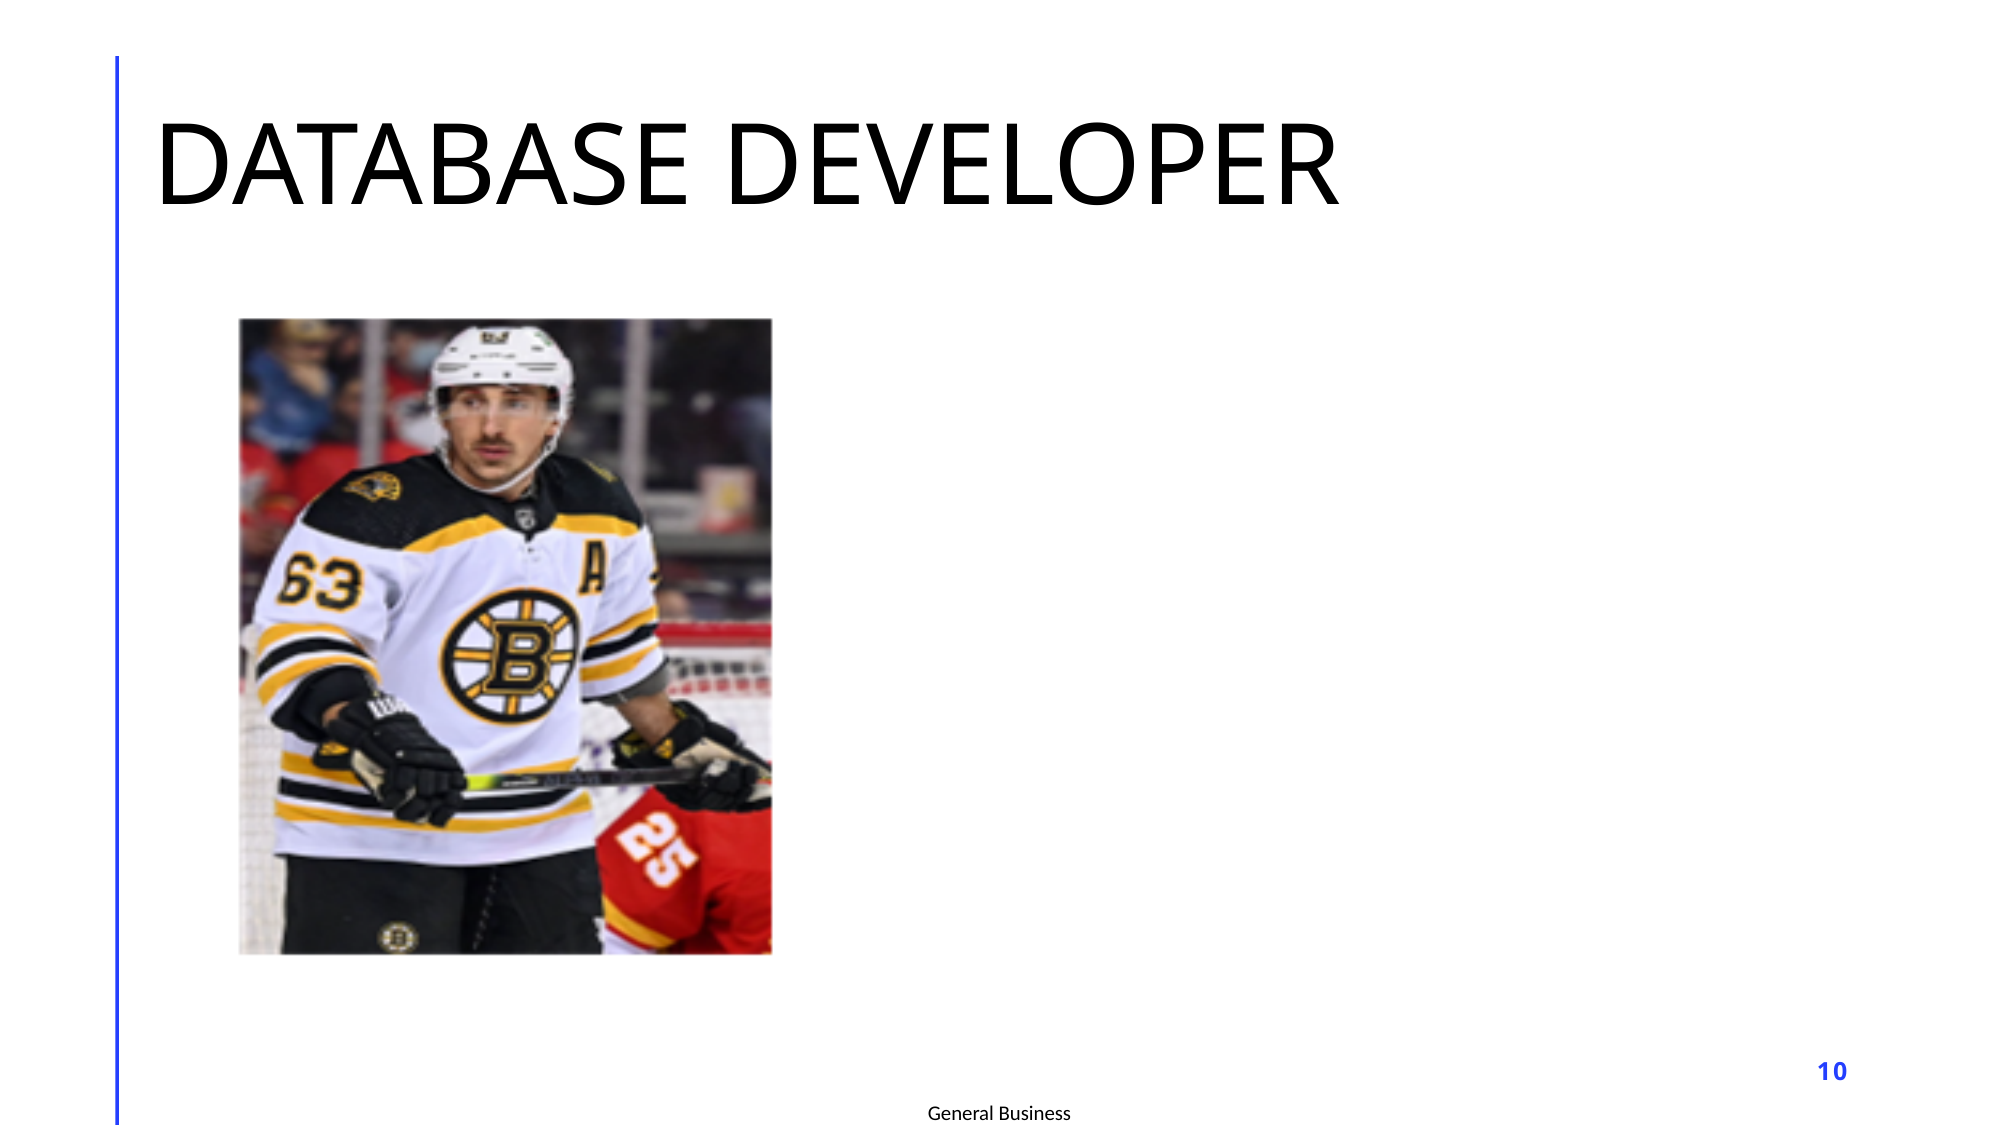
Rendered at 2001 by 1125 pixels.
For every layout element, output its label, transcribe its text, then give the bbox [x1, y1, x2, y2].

title DATABASE DEVELOPER [137, 59, 1863, 278]
chart [237, 317, 776, 958]
slide_number 10 [1412, 1042, 1863, 1103]
